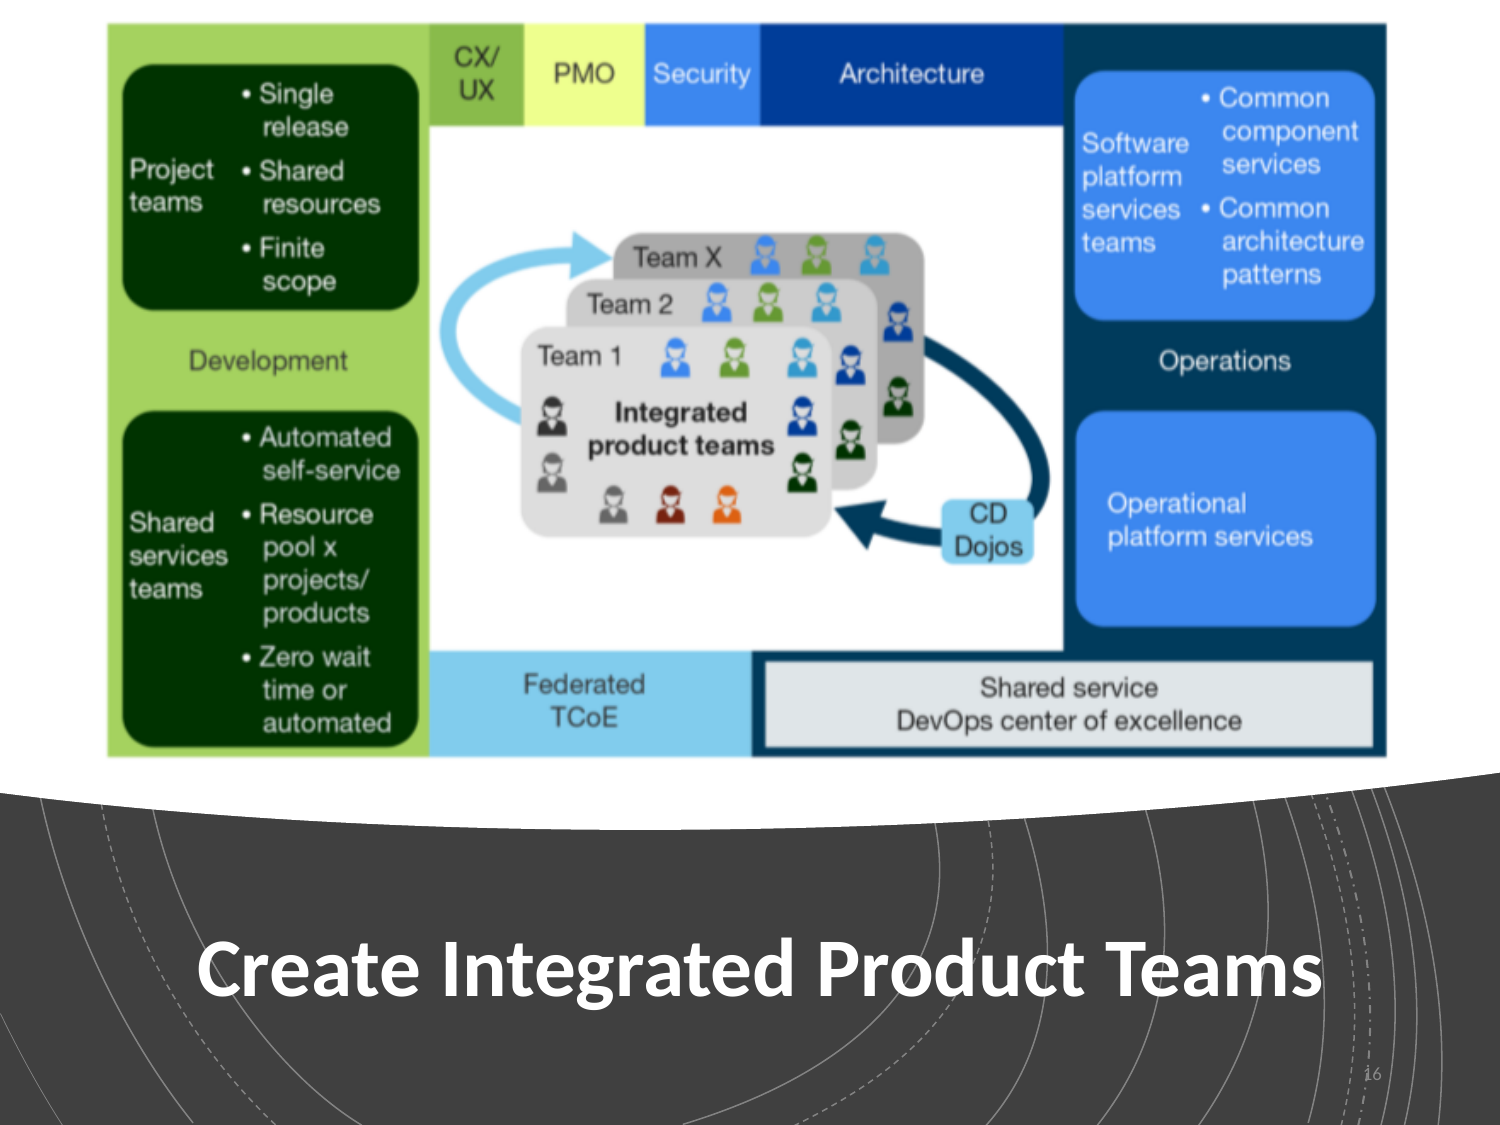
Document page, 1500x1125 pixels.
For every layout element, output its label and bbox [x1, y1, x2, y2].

picture [90, 3, 1406, 779]
text_box [0, 0, 1500, 1125]
